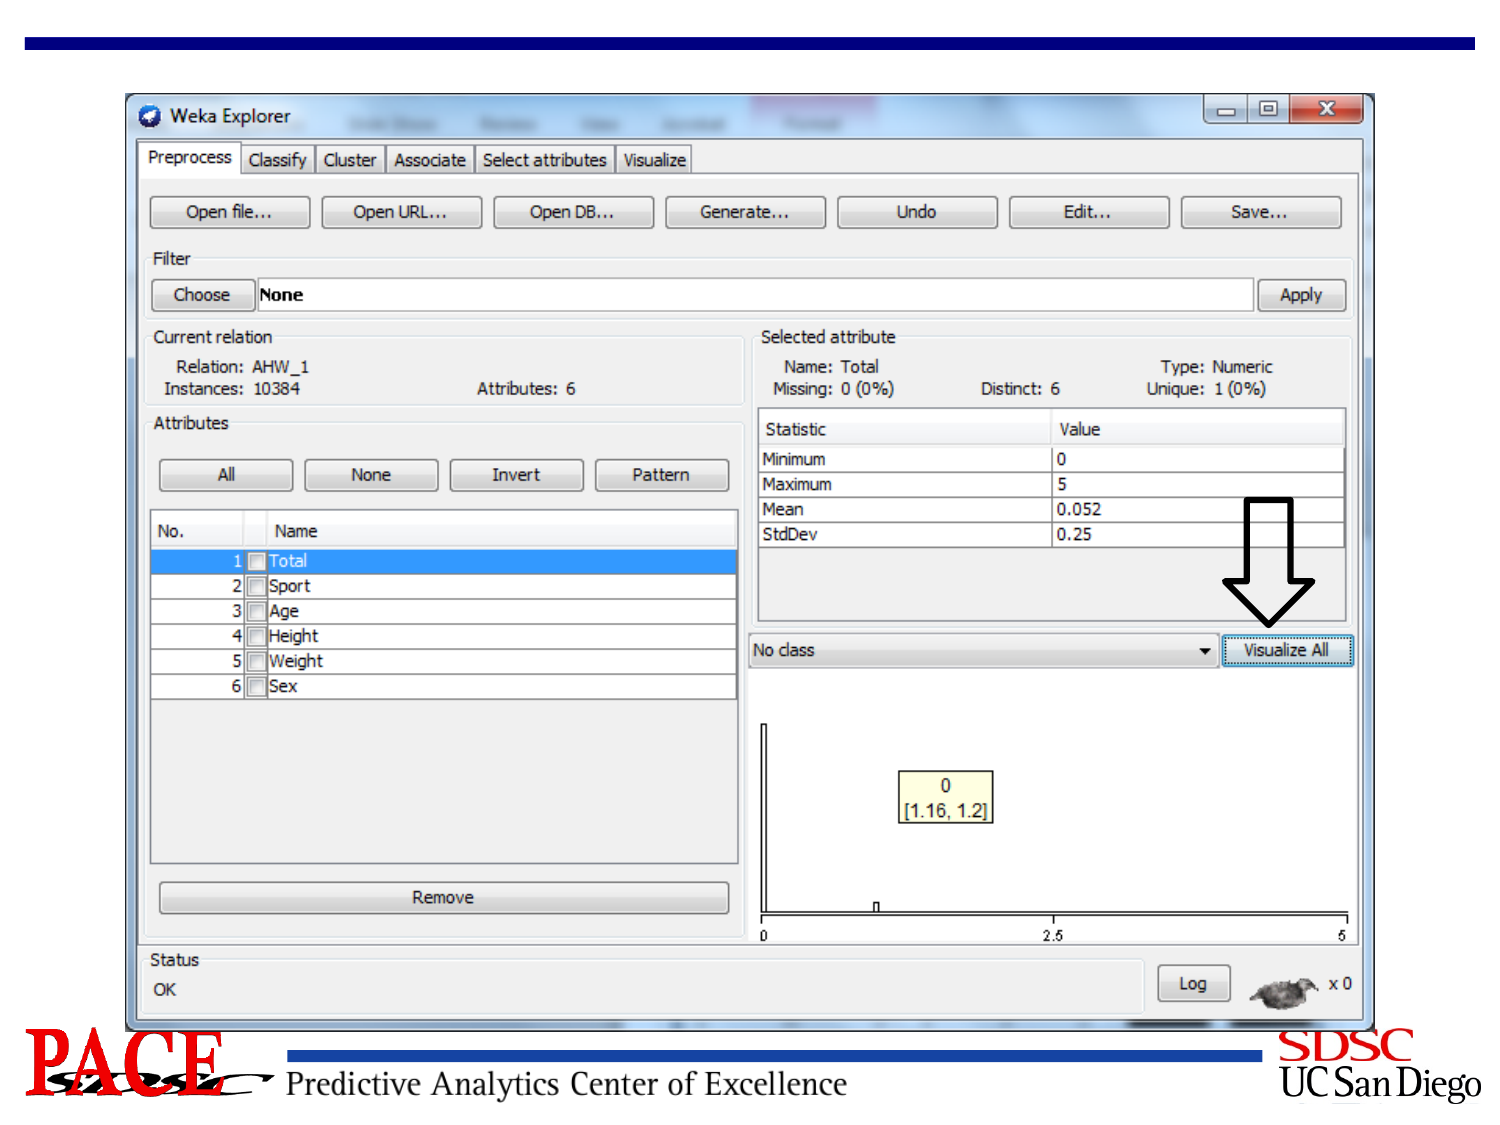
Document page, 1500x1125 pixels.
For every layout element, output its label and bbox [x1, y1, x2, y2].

picture [286, 1064, 858, 1103]
picture [25, 93, 1413, 1101]
picture [1279, 1066, 1481, 1104]
